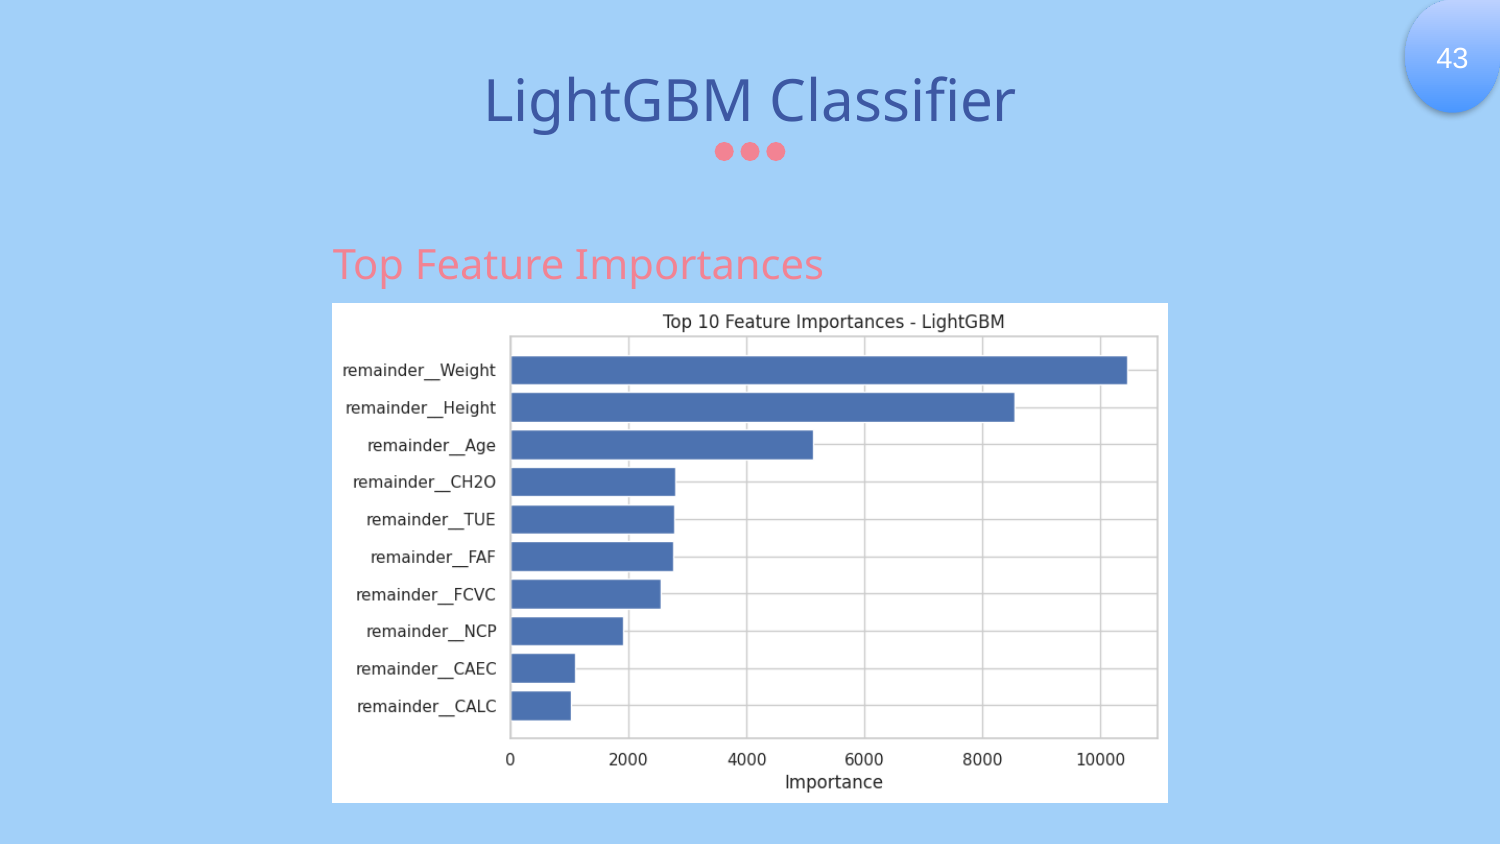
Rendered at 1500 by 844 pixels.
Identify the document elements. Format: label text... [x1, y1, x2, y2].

text_box Top Feature Importances [318, 240, 844, 303]
title LightGBM Classifier [0, 48, 1500, 142]
text_box 43 [1405, 0, 1500, 113]
picture [331, 302, 1168, 803]
